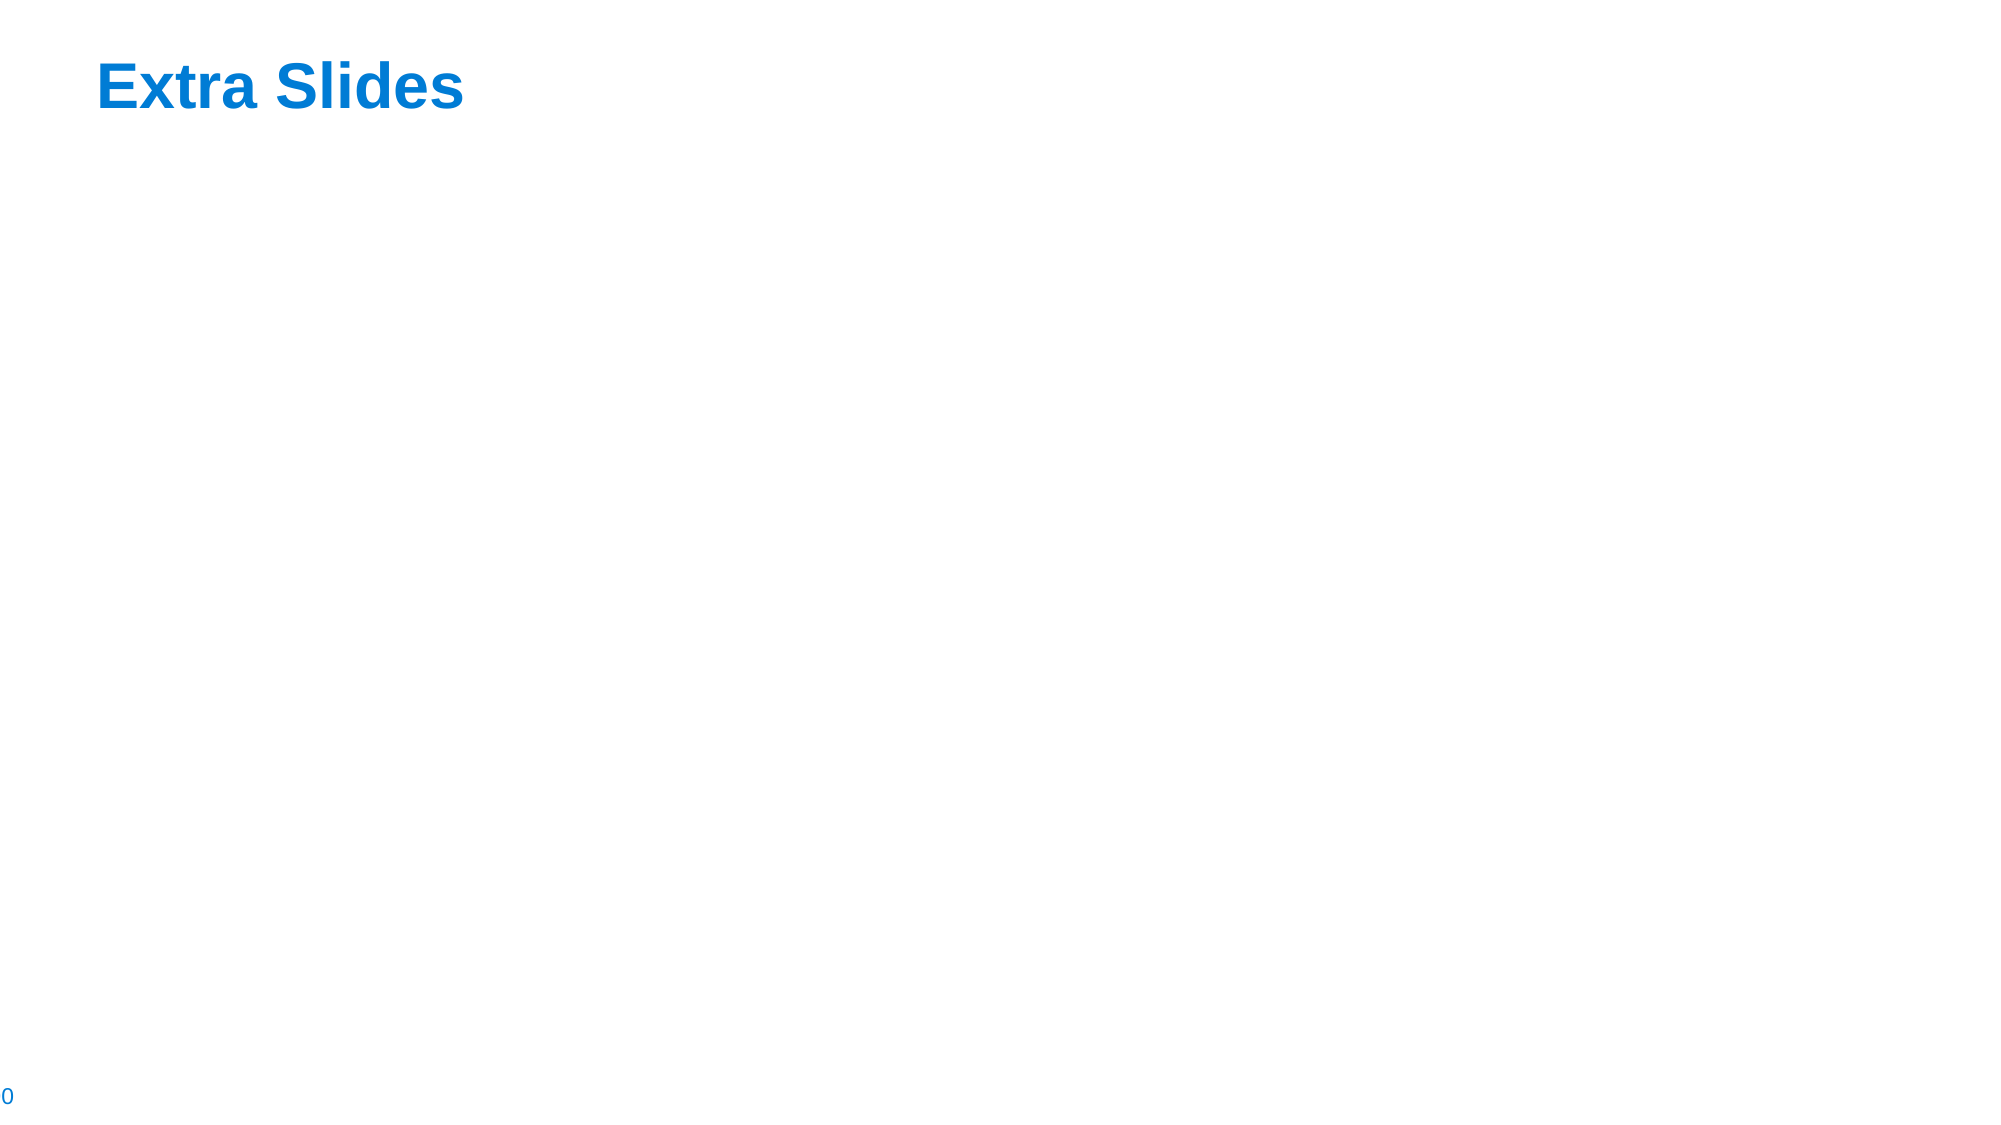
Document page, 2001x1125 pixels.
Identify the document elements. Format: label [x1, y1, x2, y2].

title [81, 13, 1807, 131]
